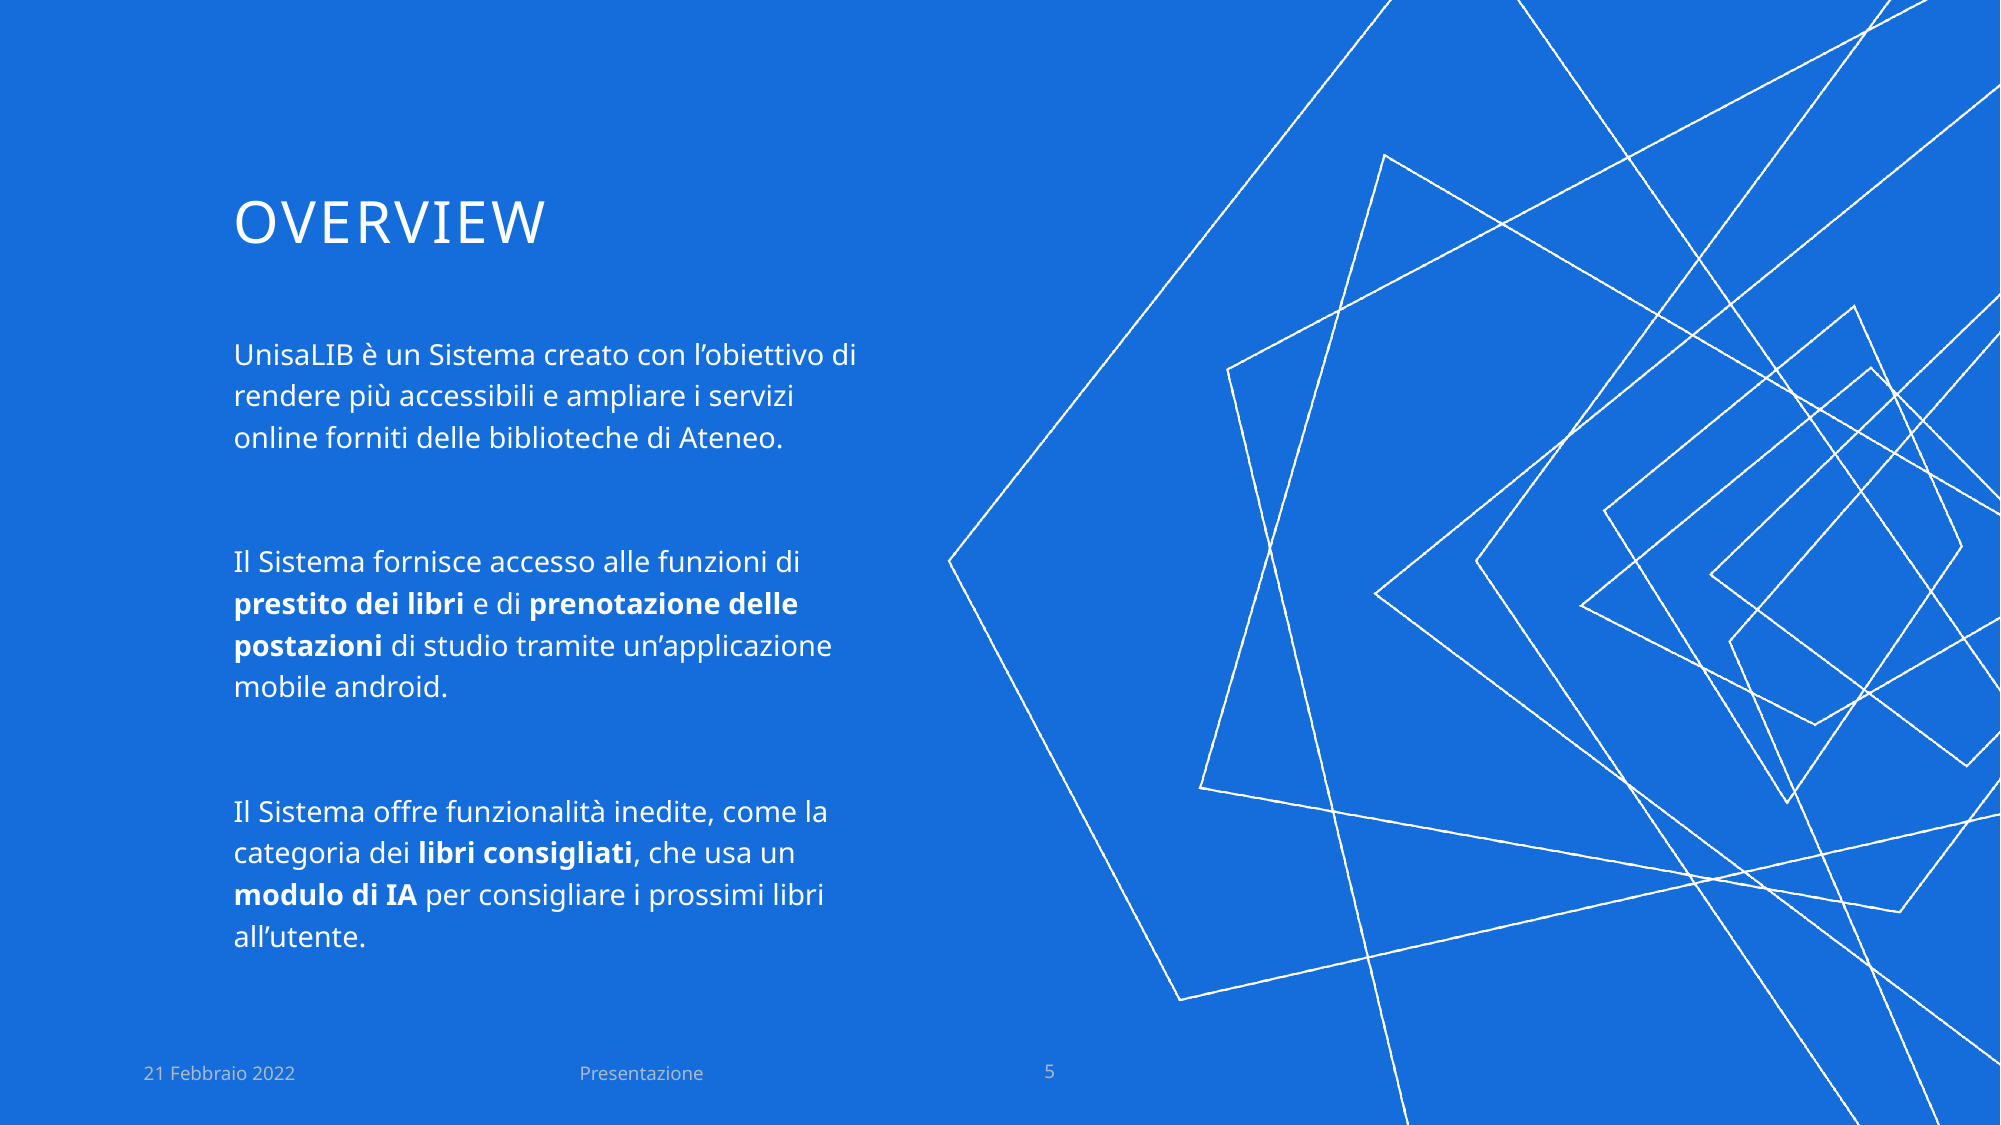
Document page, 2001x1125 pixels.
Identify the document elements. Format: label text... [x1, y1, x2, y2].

picture [900, 0, 2000, 1125]
title Overview [218, 136, 818, 264]
text_box 21 Febbraio 2022 [128, 1042, 579, 1103]
list UnisaLIB è un Sistema creato con l’obiettivo di rendere più accessibili e ampliare i servizi online forniti delle biblioteche di Ateneo. Il Sistema fornisce accesso alle funzioni di prestito dei libri e di prenotazione delle postazioni di studio tramite un’applicazione mobile android. Il Sistema offre funzionalità inedite, come la categoria dei libri consigliati, che usa un modulo di IA per consigliare i prossimi libri all’utente. [218, 321, 874, 964]
footer Presentazione [579, 1042, 846, 1103]
slide_number 5 [908, 1042, 1071, 1103]
